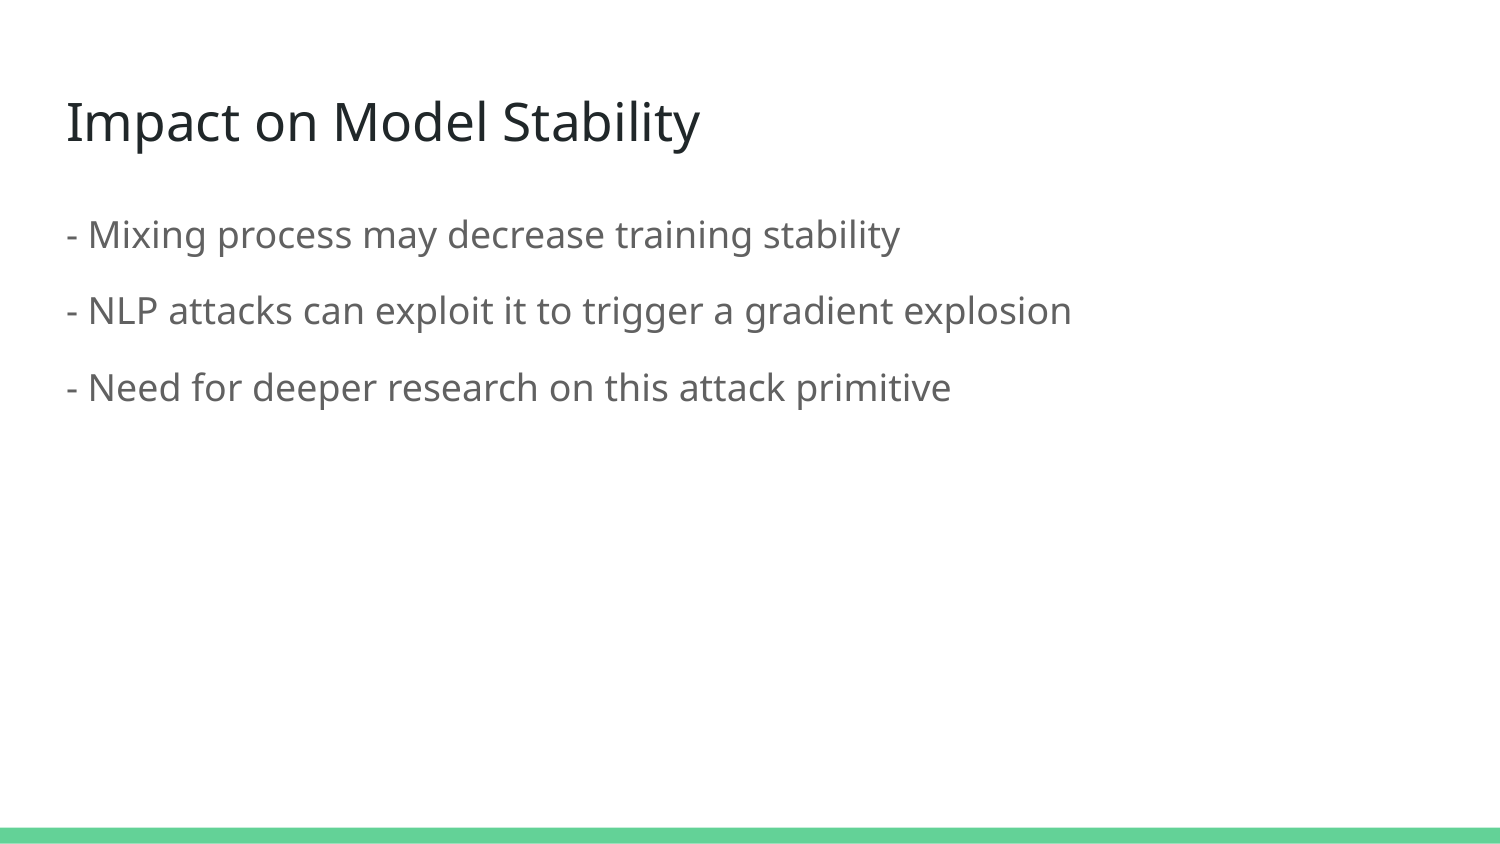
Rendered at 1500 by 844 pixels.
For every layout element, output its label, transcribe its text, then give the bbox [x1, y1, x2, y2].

list - Mixing process may decrease training stability - NLP attacks can exploit it to trigger a gradient explosion - Need for deeper research on this attack primitive [51, 189, 1449, 750]
title Impact on Model Stability [51, 72, 1449, 167]
